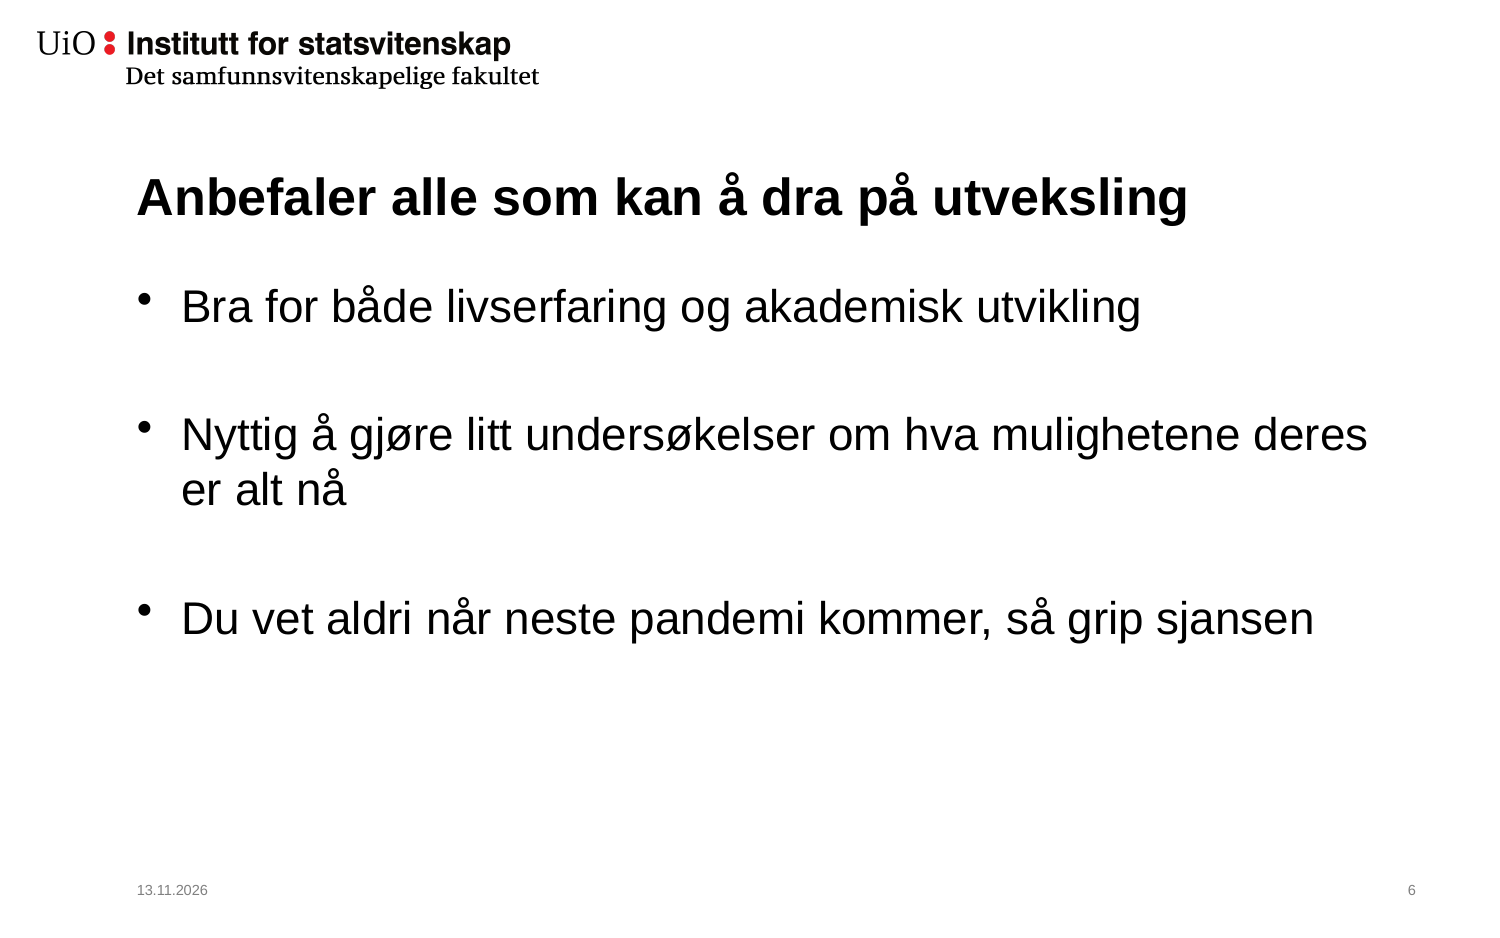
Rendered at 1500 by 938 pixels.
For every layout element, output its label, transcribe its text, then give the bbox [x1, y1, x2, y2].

title Anbefaler alle som kan å dra på utveksling [125, 116, 1425, 270]
list Bra for både livserfaring og akademisk utvikling Nyttig å gjøre litt undersøkelser om hva mulighetene deres er alt nå Du vet aldri når neste pandemi kommer, så grip sjansen [125, 270, 1425, 834]
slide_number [124, 874, 438, 938]
slide_number 7 [1315, 874, 1429, 938]
picture [37, 31, 539, 89]
